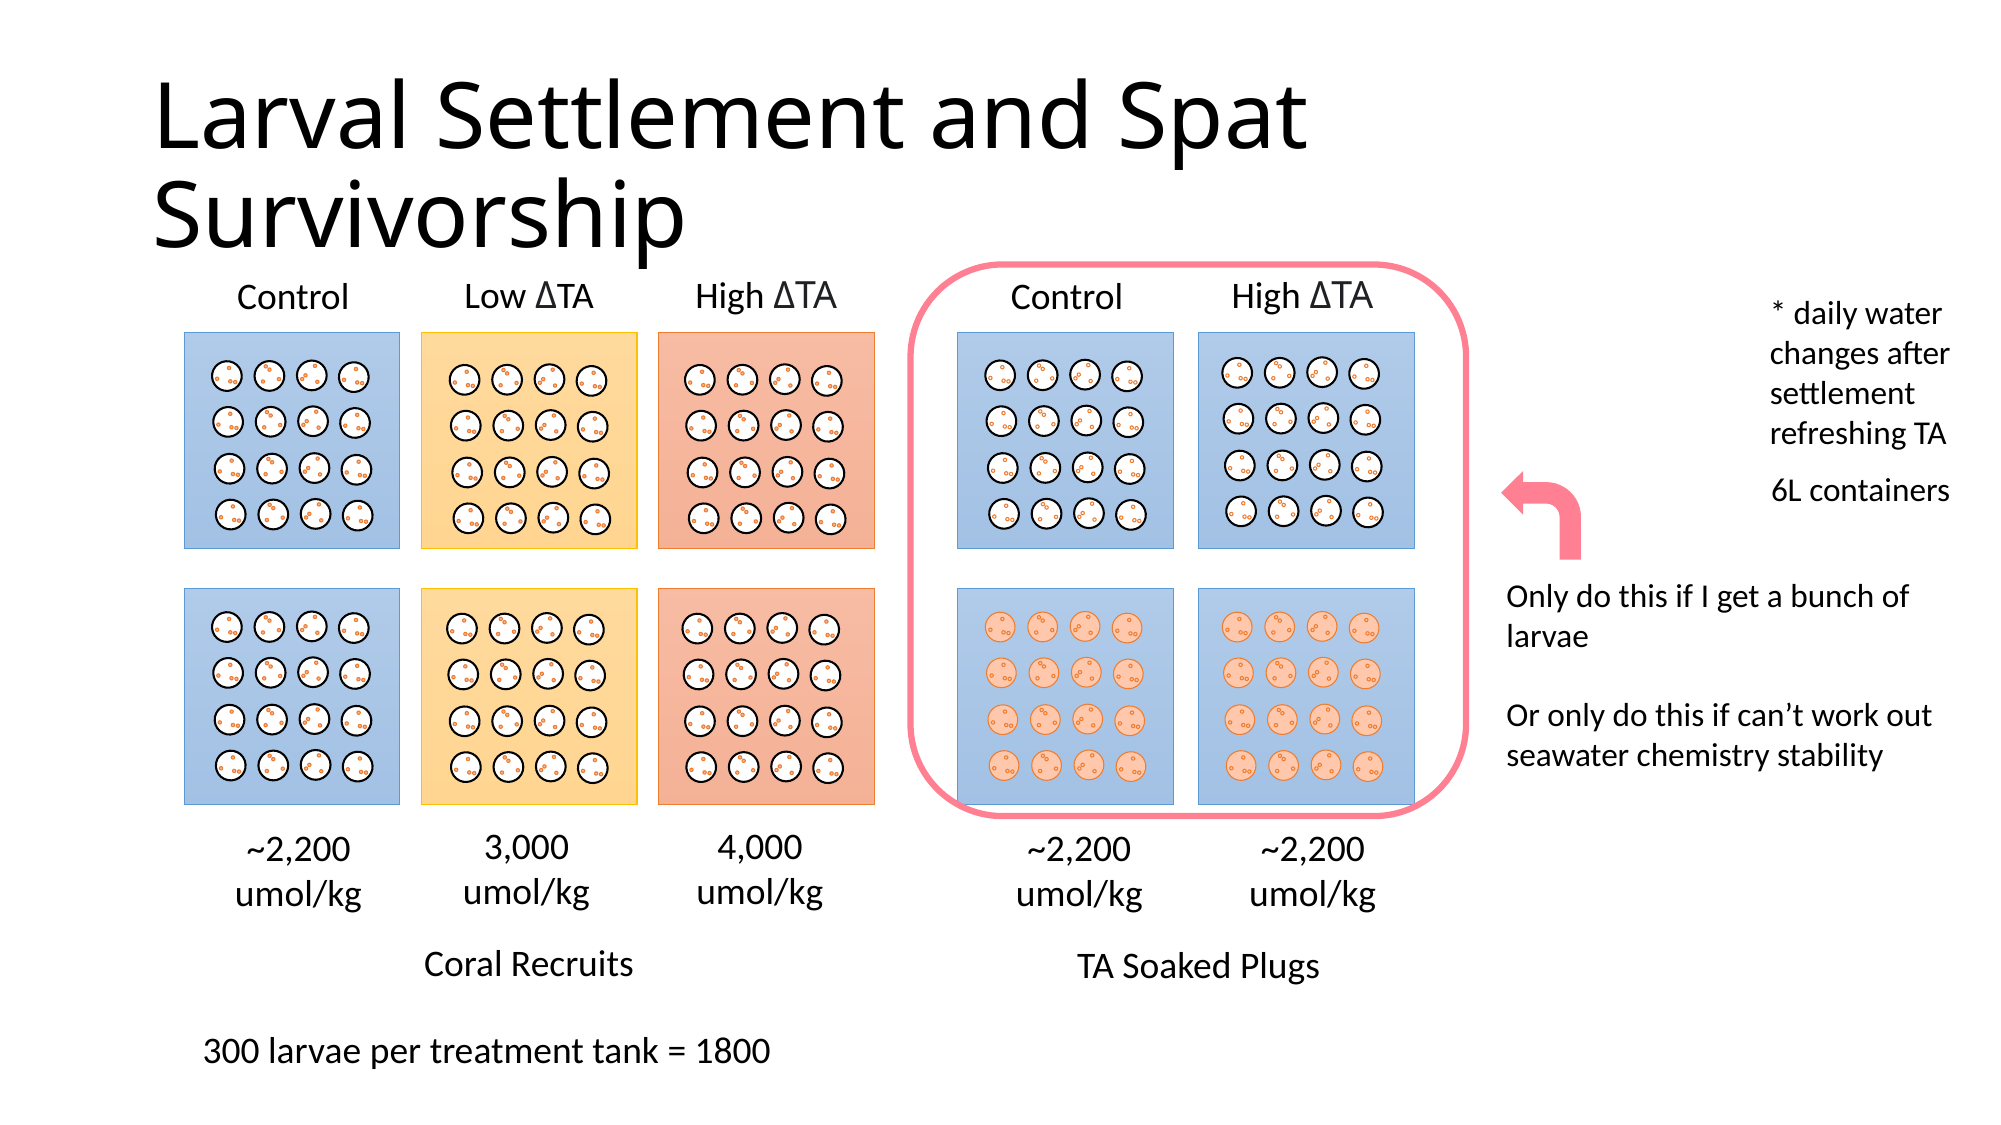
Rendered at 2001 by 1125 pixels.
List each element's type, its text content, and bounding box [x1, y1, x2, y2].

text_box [985, 359, 1146, 530]
title Larval Settlement and Spat Survivorship [137, 59, 1863, 278]
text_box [985, 611, 1146, 782]
text_box [184, 588, 400, 805]
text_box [682, 613, 843, 784]
text_box * daily water changes after settlement refreshing TA [1754, 283, 2000, 459]
text_box [184, 332, 400, 549]
text_box [658, 588, 875, 805]
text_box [1222, 357, 1383, 528]
text_box [909, 263, 1468, 818]
text_box [421, 332, 638, 549]
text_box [449, 364, 611, 535]
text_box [211, 360, 373, 531]
text_box [1501, 471, 1581, 560]
text_box Only do this if I get a bunch of larvae Or only do this if can’t work out seawater chemistry stability [1491, 566, 1963, 781]
text_box 3,000 umol/kg [447, 814, 605, 920]
text_box Coral Recruits [409, 931, 649, 992]
text_box 6L containers [1756, 460, 1966, 516]
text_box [684, 364, 846, 535]
text_box ~2,200 umol/kg [1000, 818, 1158, 921]
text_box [447, 613, 608, 784]
text_box 300 larvae per treatment tank = 1800 [187, 1019, 787, 1079]
text_box Control [222, 264, 365, 325]
text_box TA Soaked Plugs [1062, 933, 1336, 994]
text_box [211, 611, 373, 782]
text_box ~2,200 umol/kg [220, 816, 378, 921]
text_box Low ΔTA [449, 263, 609, 323]
text_box [421, 588, 638, 805]
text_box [1222, 611, 1383, 782]
text_box ~2,200 umol/kg [1234, 816, 1392, 921]
text_box [658, 332, 875, 549]
text_box 4,000 umol/kg [681, 814, 839, 920]
text_box High ΔTA [680, 263, 852, 323]
